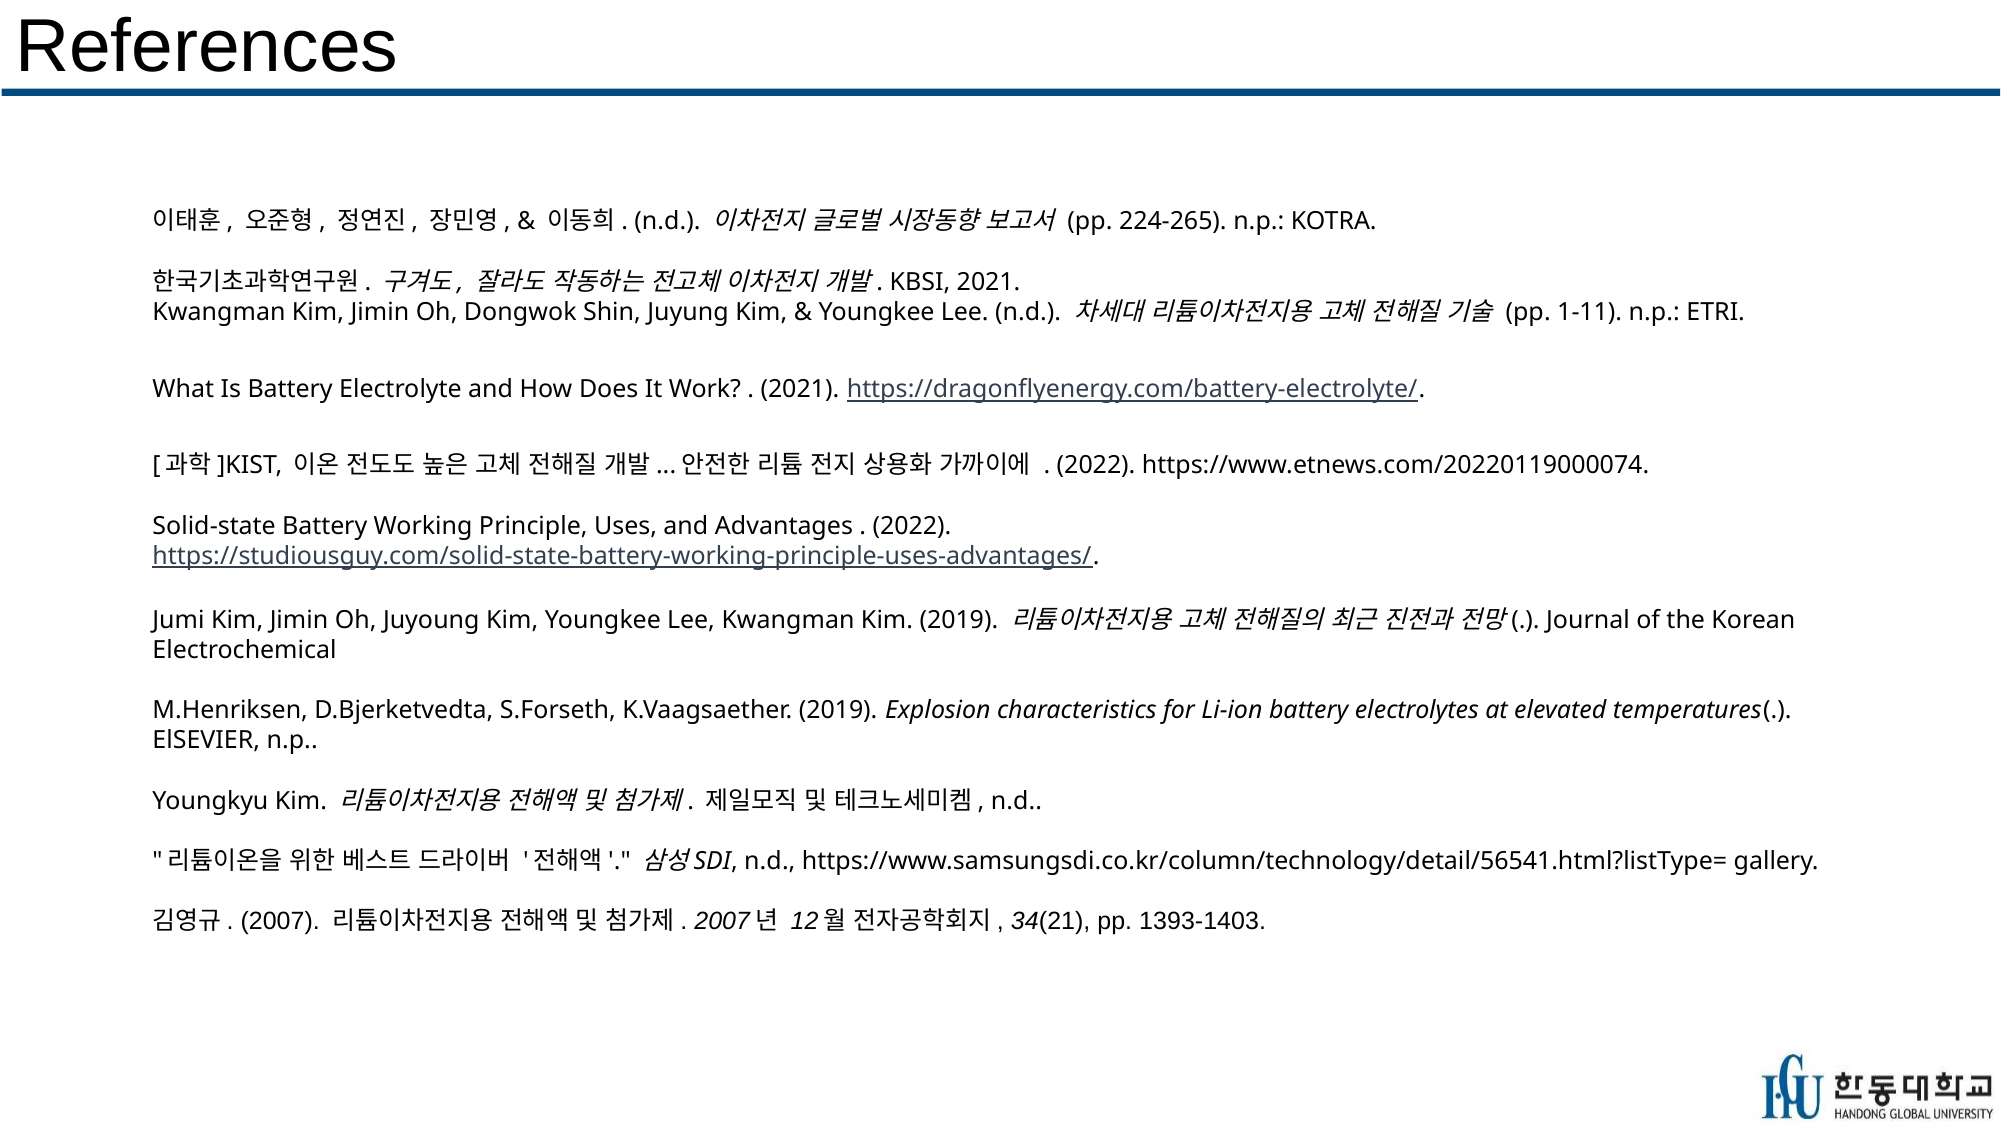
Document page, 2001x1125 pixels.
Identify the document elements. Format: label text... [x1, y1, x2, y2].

picture [1754, 1049, 2000, 1125]
title References [0, 0, 420, 94]
list 이태훈, 오준형, 정연진, 장민영, & 이동희. (n.d.). 이차전지 글로벌 시장동향 보고서 (pp. 224-265). n.p.: KOTRA. 한국기초과학연구원. 구겨도, 잘라도 작동하는 전고체 이차전지 개발. KBSI, 2021. Kwangman Kim, Jimin Oh, Dongwok Shin, Juyung Kim, & Youngkee Lee. (n.d.). 차세대 리튬이차전지용 고체 전해질 기술 (pp. 1-11). n.p.: ETRI. What Is Battery Electrolyte and How Does It Work? . (2021). https://dragonflyenergy.com/battery-electrolyte/. [과학]KIST, 이온 전도도 높은 고체 전해질 개발...안전한 리튬 전지 상용화 가까이에 . (2022). https://www.etnews.com/20220119000074. Solid-state Battery Working Principle, Uses, and Advantages . (2022). https://studiousguy.com/solid-state-battery-working-principle-uses-advantages/. Jumi Kim, Jimin Oh, Juyoung Kim, Youngkee Lee, Kwangman Kim. (2019). 리튬이차전지용 고체 전해질의 최근 진전과 전망(.). Journal of the Korean Electrochemical M.Henriksen, D.Bjerketvedta, S.Forseth, K.Vaagsaether. (2019). Explosion characteristics for Li-ion battery electrolytes at elevated temperatures(.). ElSEVIER, n.p.. Youngkyu Kim. 리튬이차전지용 전해액 및 첨가제. 제일모직 및 테크노세미켐, n.d.. "리튬이온을 위한 베스트 드라이버 '전해액'." 삼성SDI, n.d., https://www.samsungsdi.co.kr/column/technology/detail/56541.html?listType= gallery. 김영규. (2007). 리튬이차전지용 전해액 및 첨가제. 2007년 12월 전자공학회지, 34(21), pp. 1393-1403. [137, 152, 1863, 973]
